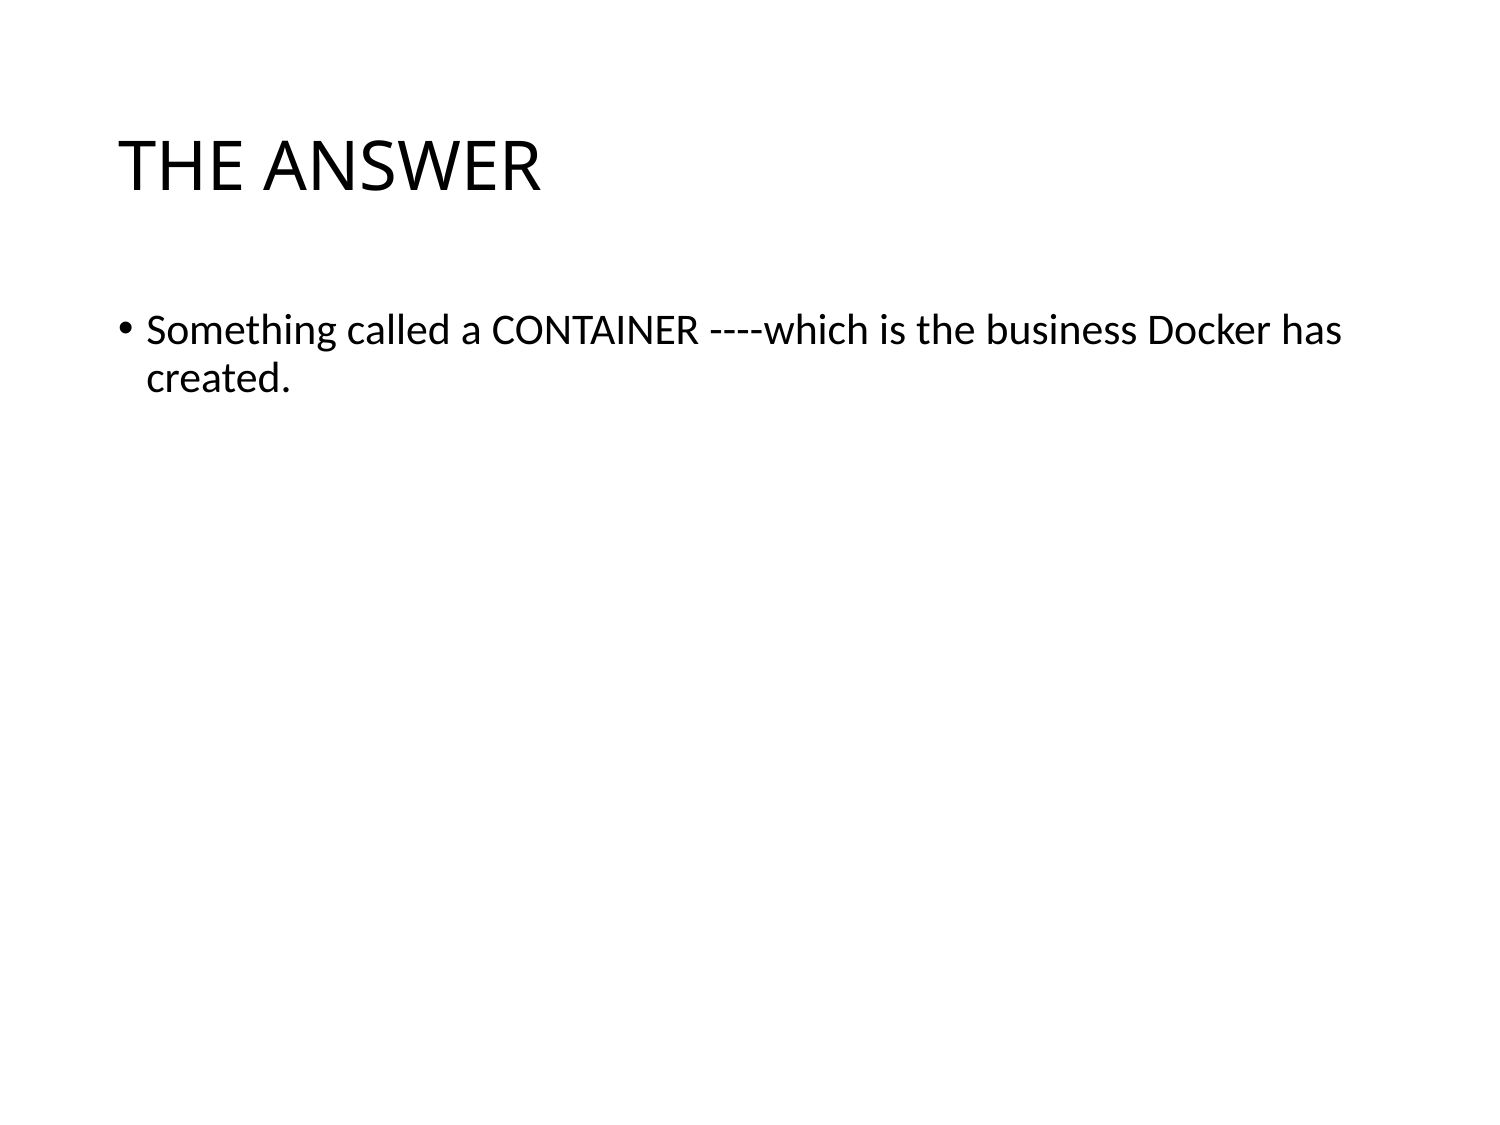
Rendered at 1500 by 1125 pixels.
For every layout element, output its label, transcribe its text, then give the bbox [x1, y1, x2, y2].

title THE ANSWER [103, 59, 1397, 278]
list Something called a CONTAINER ----which is the business Docker has created. [103, 299, 1397, 1014]
